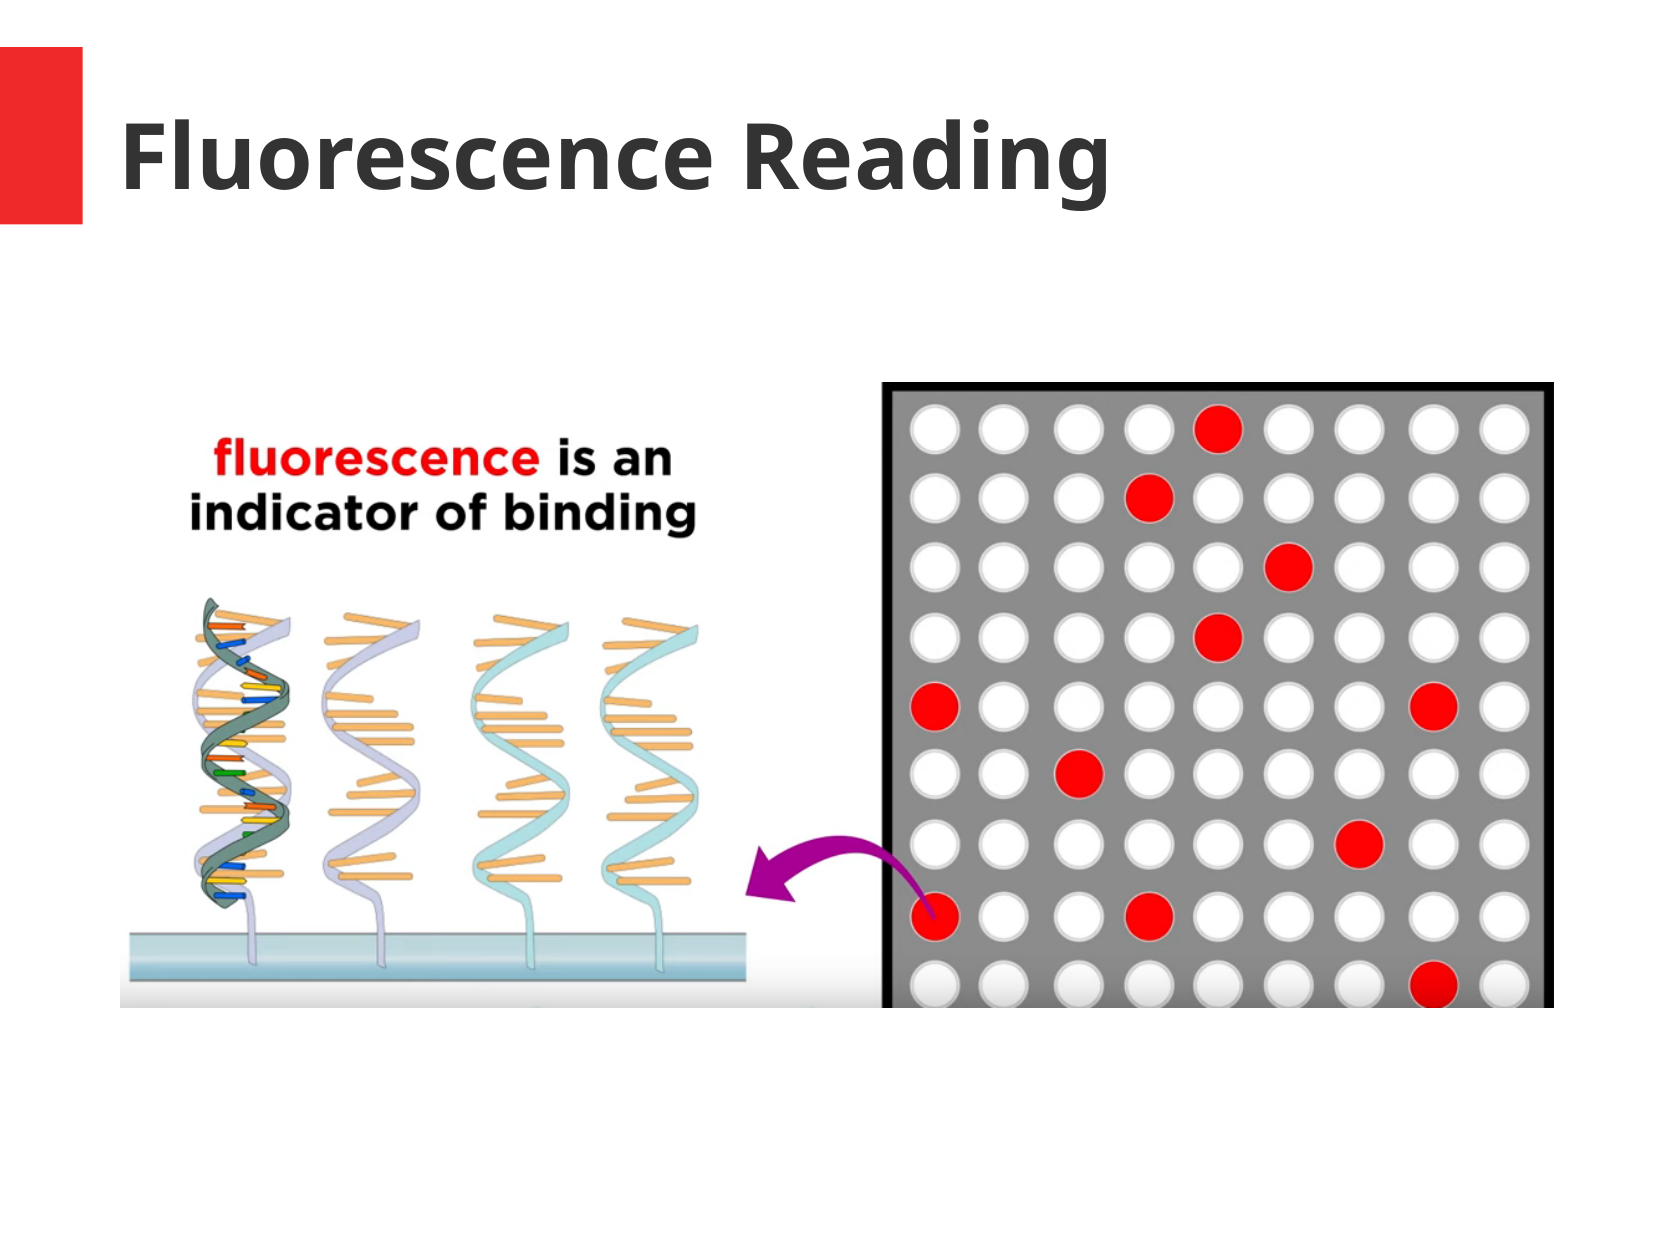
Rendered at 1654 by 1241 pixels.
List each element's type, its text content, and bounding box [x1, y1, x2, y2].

picture [119, 382, 1554, 1008]
text_box Fluorescence Reading [118, 49, 1571, 257]
